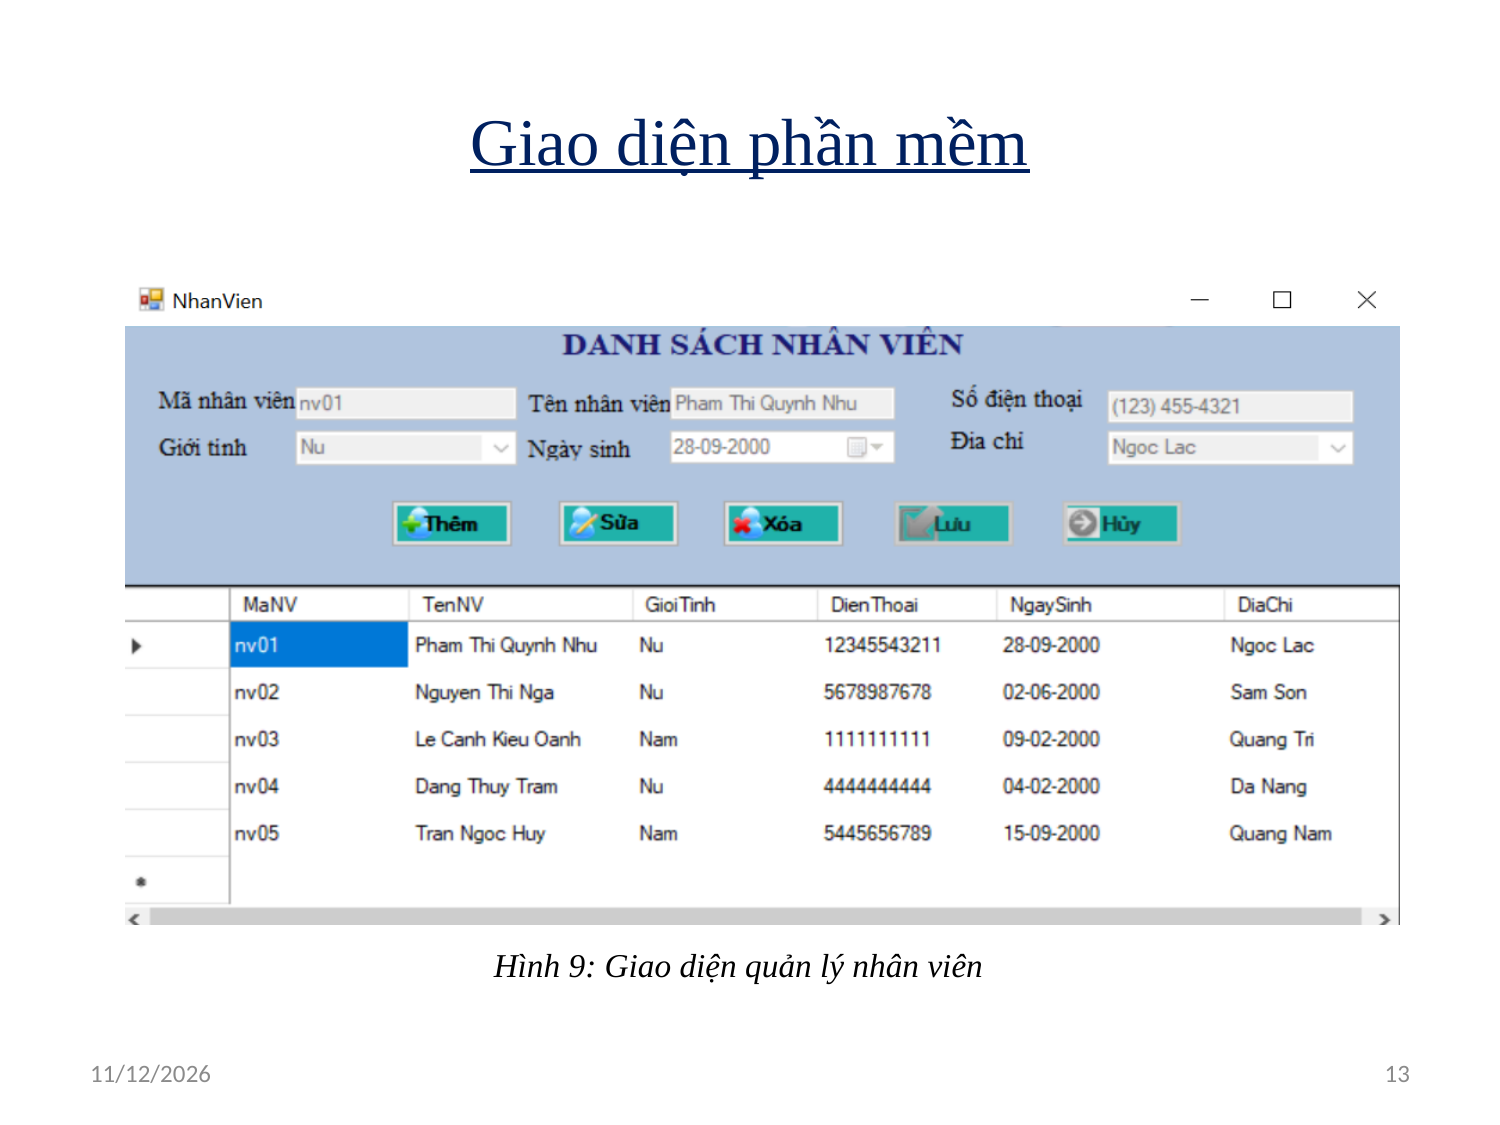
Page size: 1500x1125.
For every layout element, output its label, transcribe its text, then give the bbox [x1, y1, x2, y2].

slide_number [75, 1042, 425, 1103]
title Giao diện phần mềm [75, 45, 1425, 233]
picture [124, 274, 1401, 926]
slide_number 13 [1074, 1042, 1425, 1103]
text_box Hình 9: Giao diện quản lý nhân viên [345, 936, 1133, 992]
